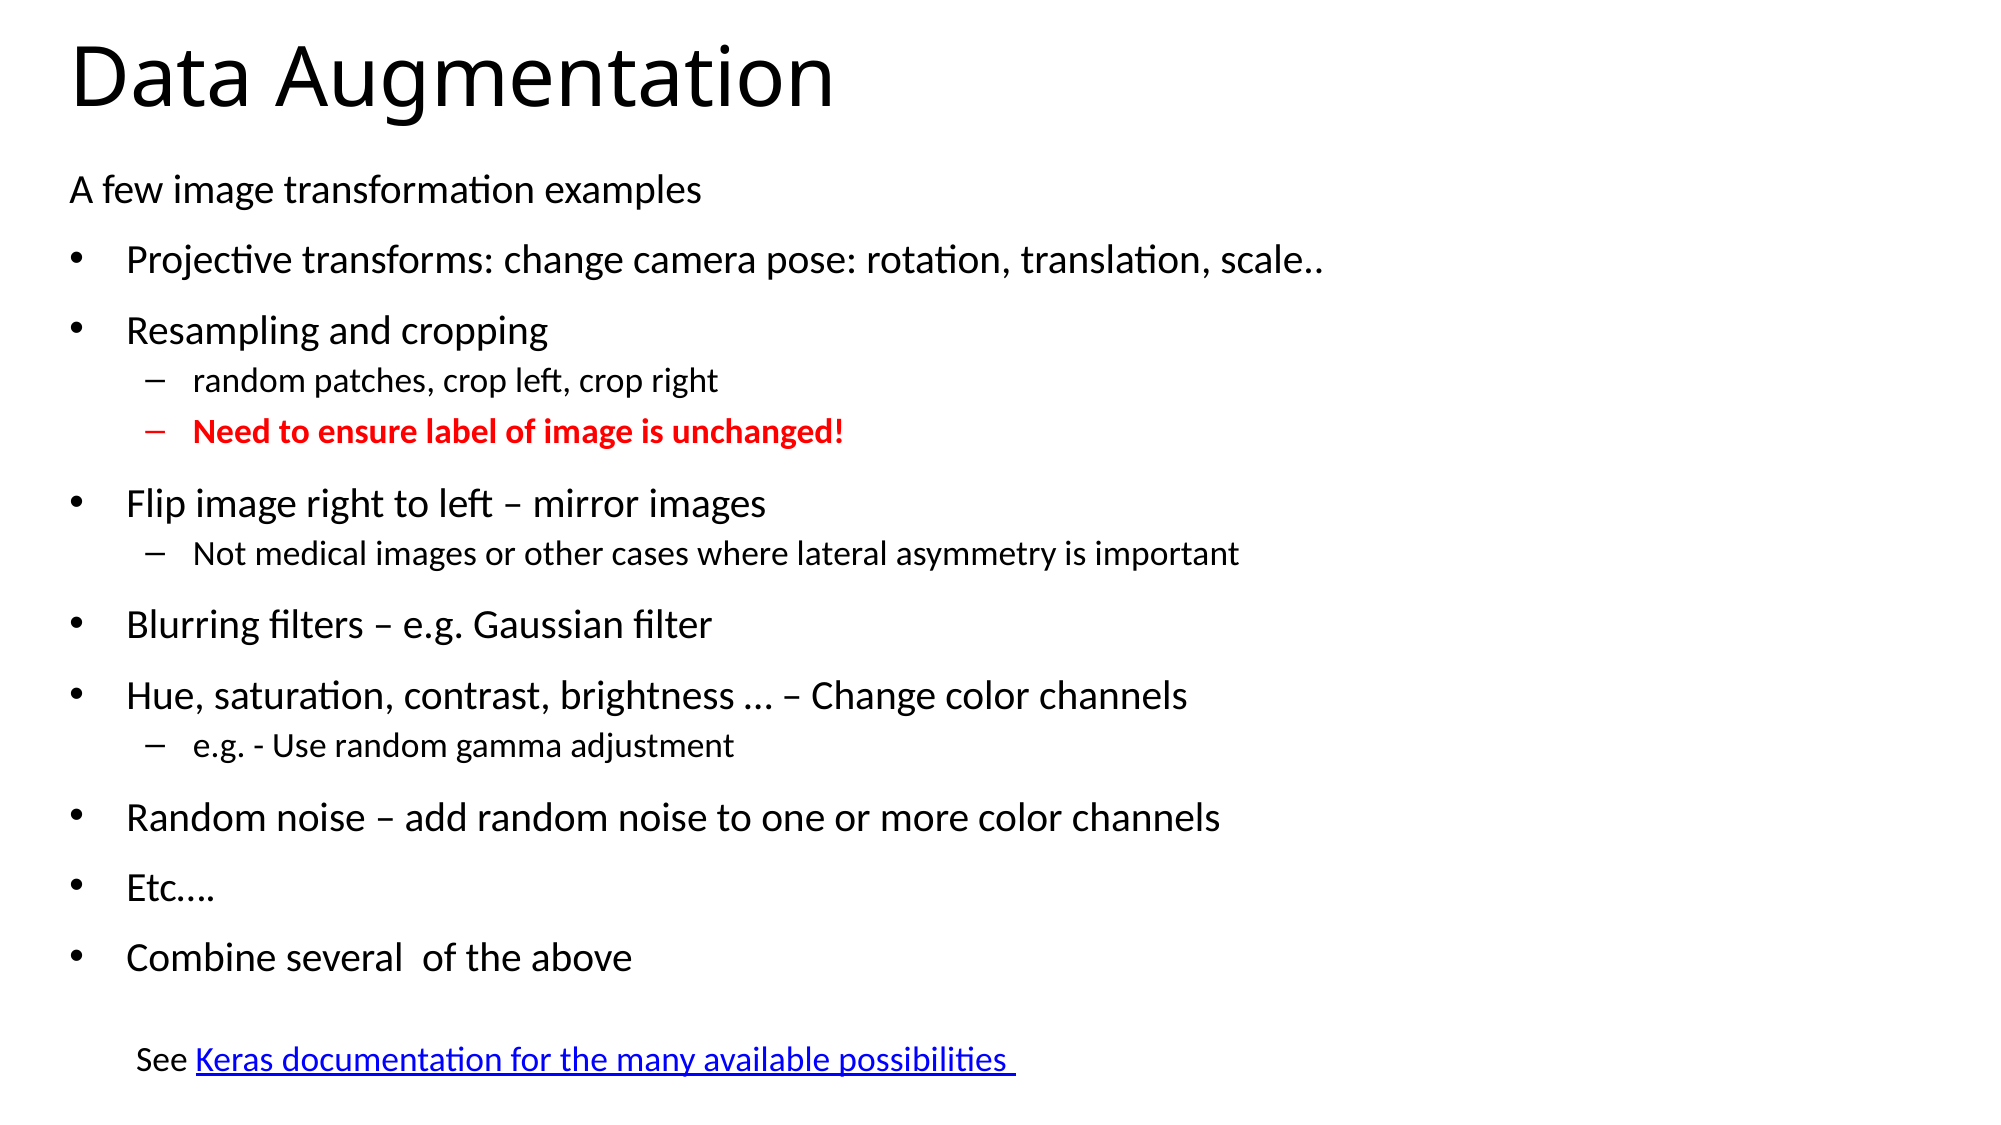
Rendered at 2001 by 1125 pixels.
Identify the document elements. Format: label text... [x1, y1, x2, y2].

list A few image transformation examples Projective transforms: change camera pose: rotation, translation, scale.. Resampling and cropping random patches, crop left, crop right Need to ensure label of image is unchanged! Flip image right to left – mirror images Not medical images or other cases where lateral asymmetry is important Blurring filters – e.g. Gaussian filter Hue, saturation, contrast, brightness … – Change color channels e.g. - Use random gamma adjustment Random noise – add random noise to one or more color channels Etc…. Combine several of the above See Keras documentation for the many available possibilities [54, 154, 1946, 1091]
title Data Augmentation [54, 34, 1966, 146]
